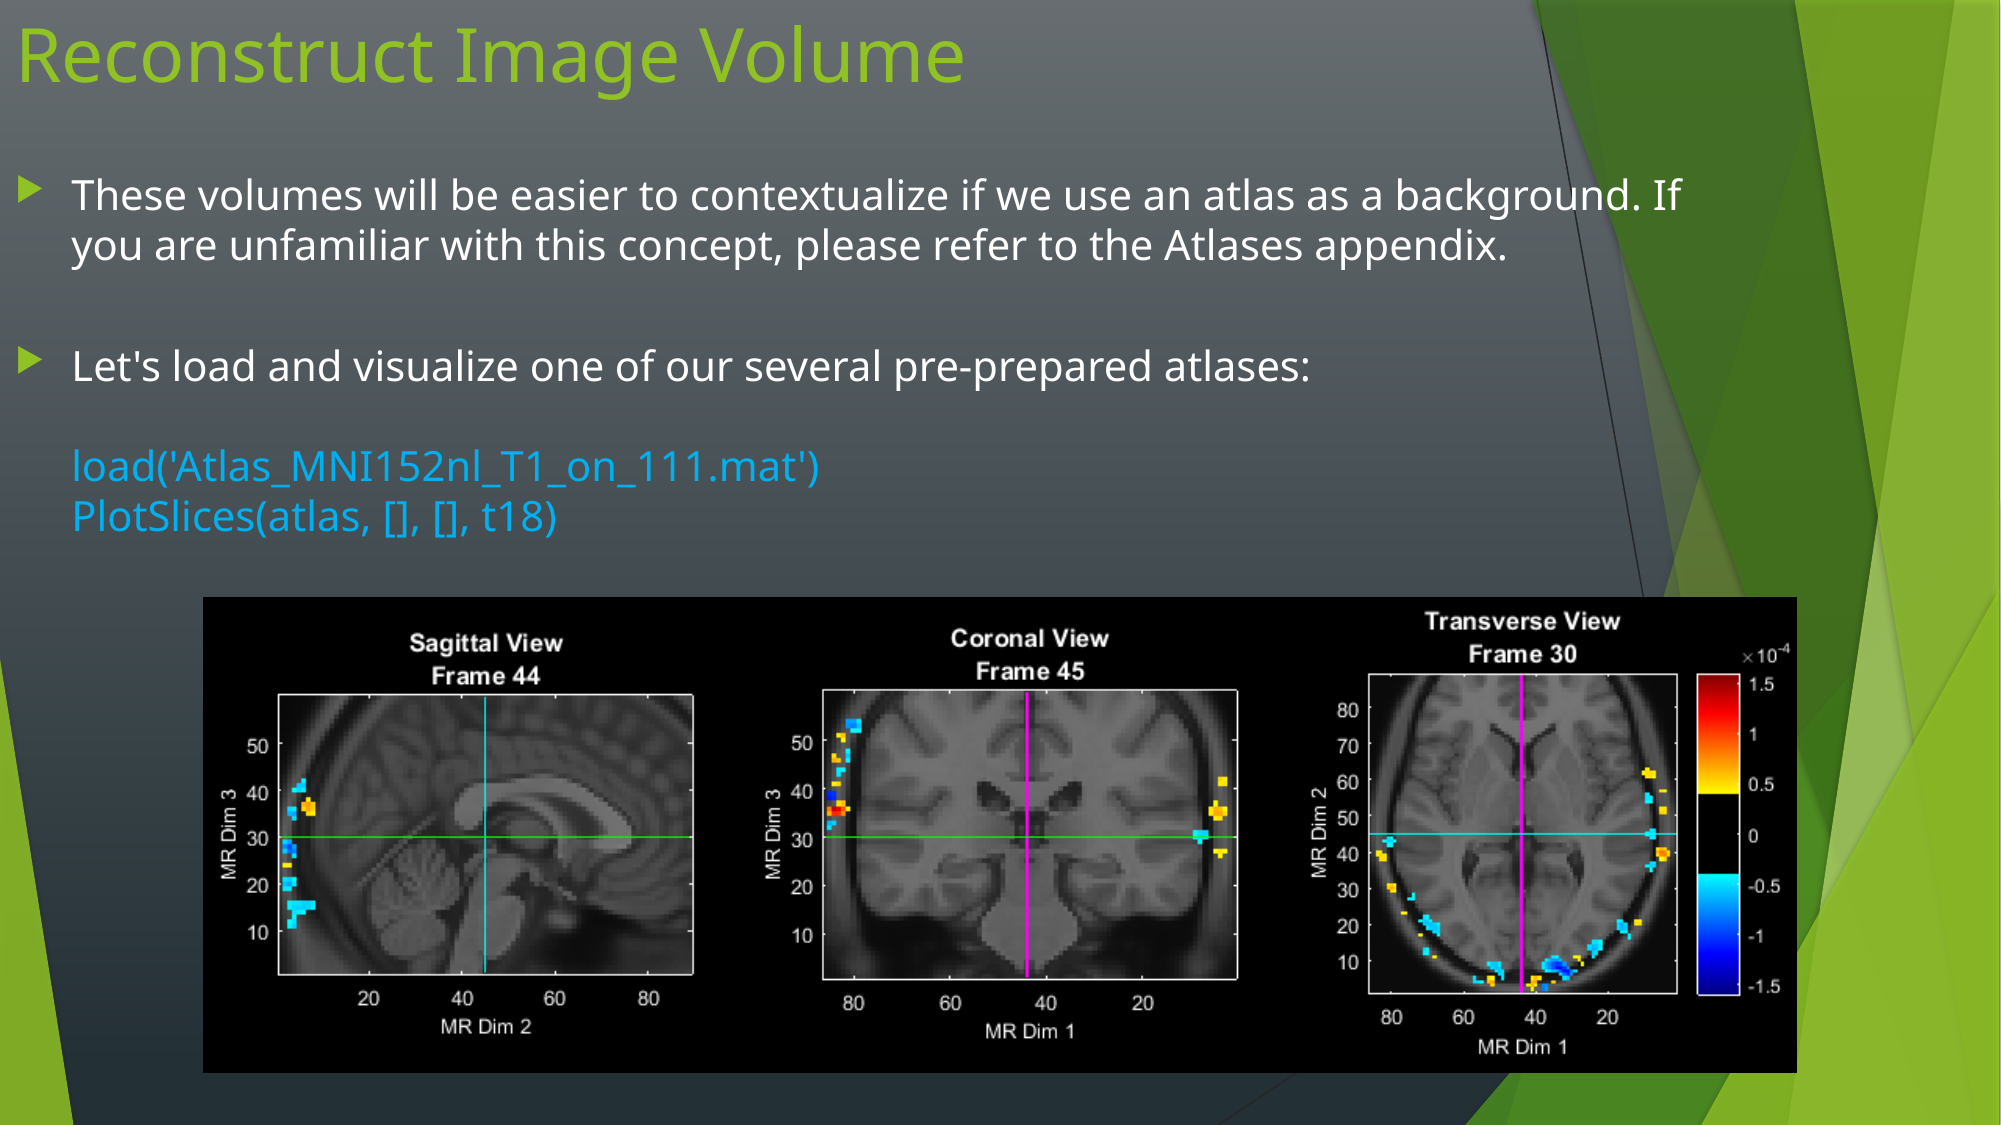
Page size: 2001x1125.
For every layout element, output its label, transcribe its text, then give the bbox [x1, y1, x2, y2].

title Reconstruct Image Volume [0, 0, 1411, 160]
picture [203, 597, 1797, 1074]
list These volumes will be easier to contextualize if we use an atlas as a background. If you are unfamiliar with this concept, please refer to the Atlases appendix. Let's load and visualize one of our several pre-prepared atlases: load('Atlas_MNI152nl_T1_on_111.mat') PlotSlices(atlas, [], [], t18) [0, 160, 1775, 798]
